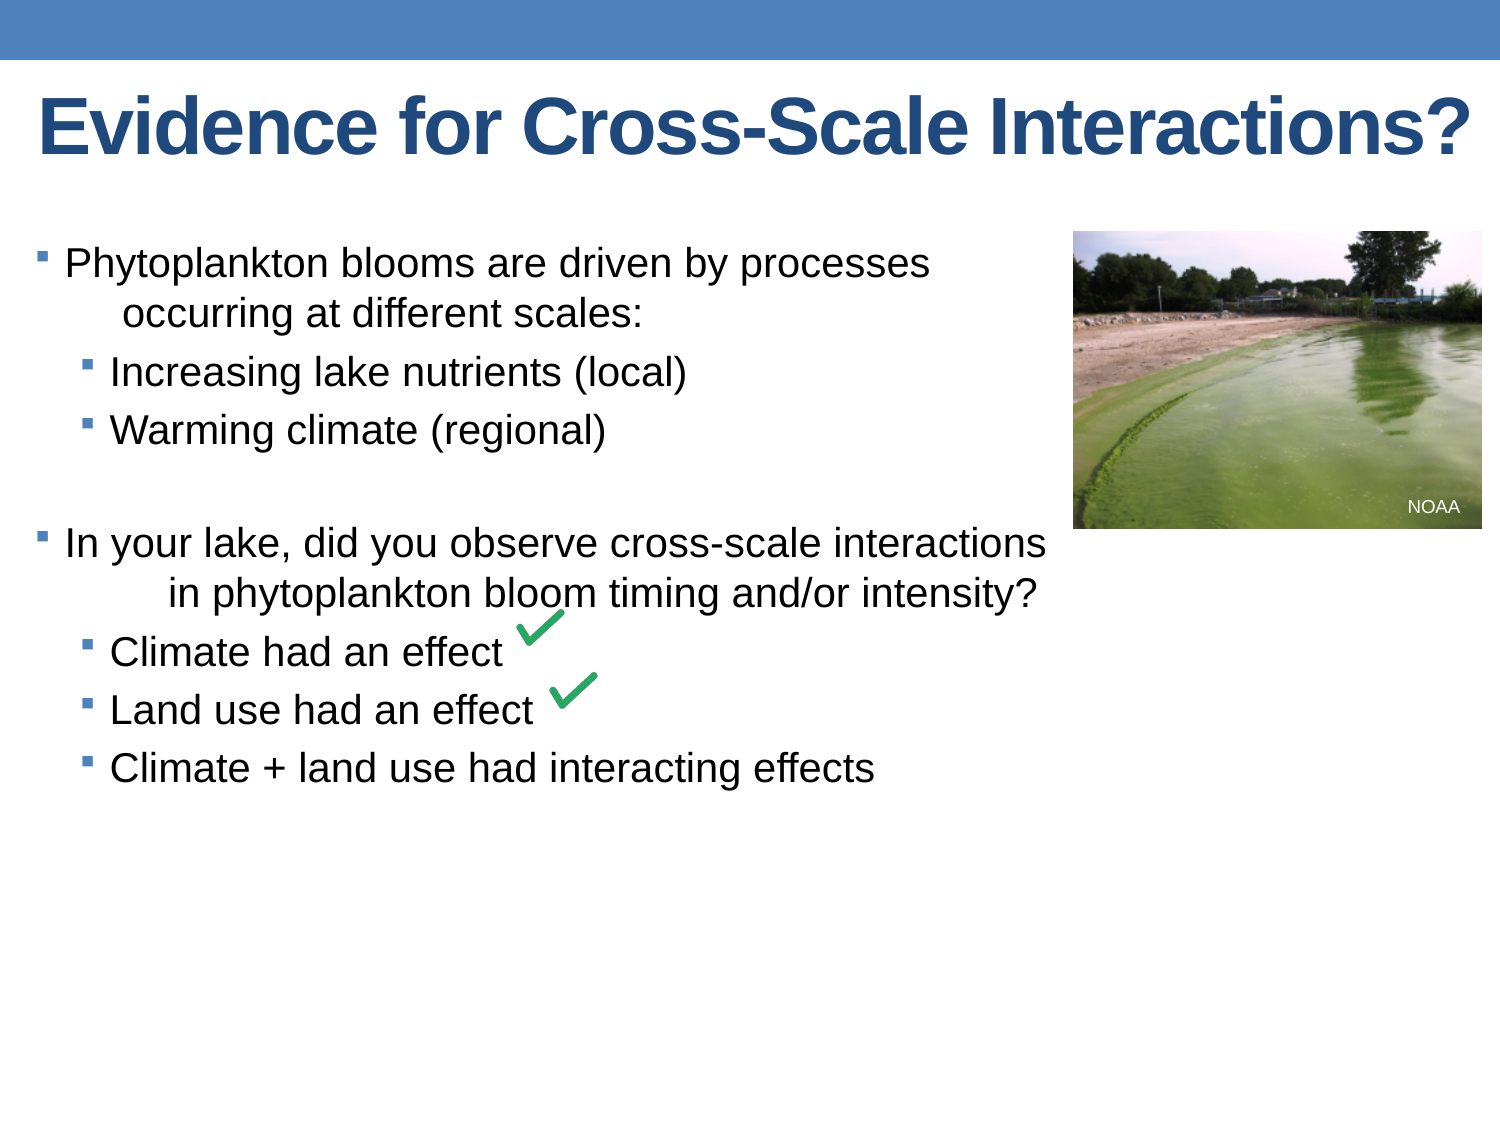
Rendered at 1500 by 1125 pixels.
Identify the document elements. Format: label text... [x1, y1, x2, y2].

title Evidence for Cross-Scale Interactions? [0, 66, 1500, 229]
picture [542, 661, 600, 718]
picture [509, 598, 568, 655]
list Phytoplankton blooms are driven by processes occurring at different scales: Increasing lake nutrients (local) Warming climate (regional) In your lake, did you observe cross-scale interactions in phytoplankton bloom timing and/or intensity? Climate had an effect Land use had an effect Climate + land use had interacting effects [19, 228, 1463, 1097]
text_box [1073, 231, 1482, 529]
